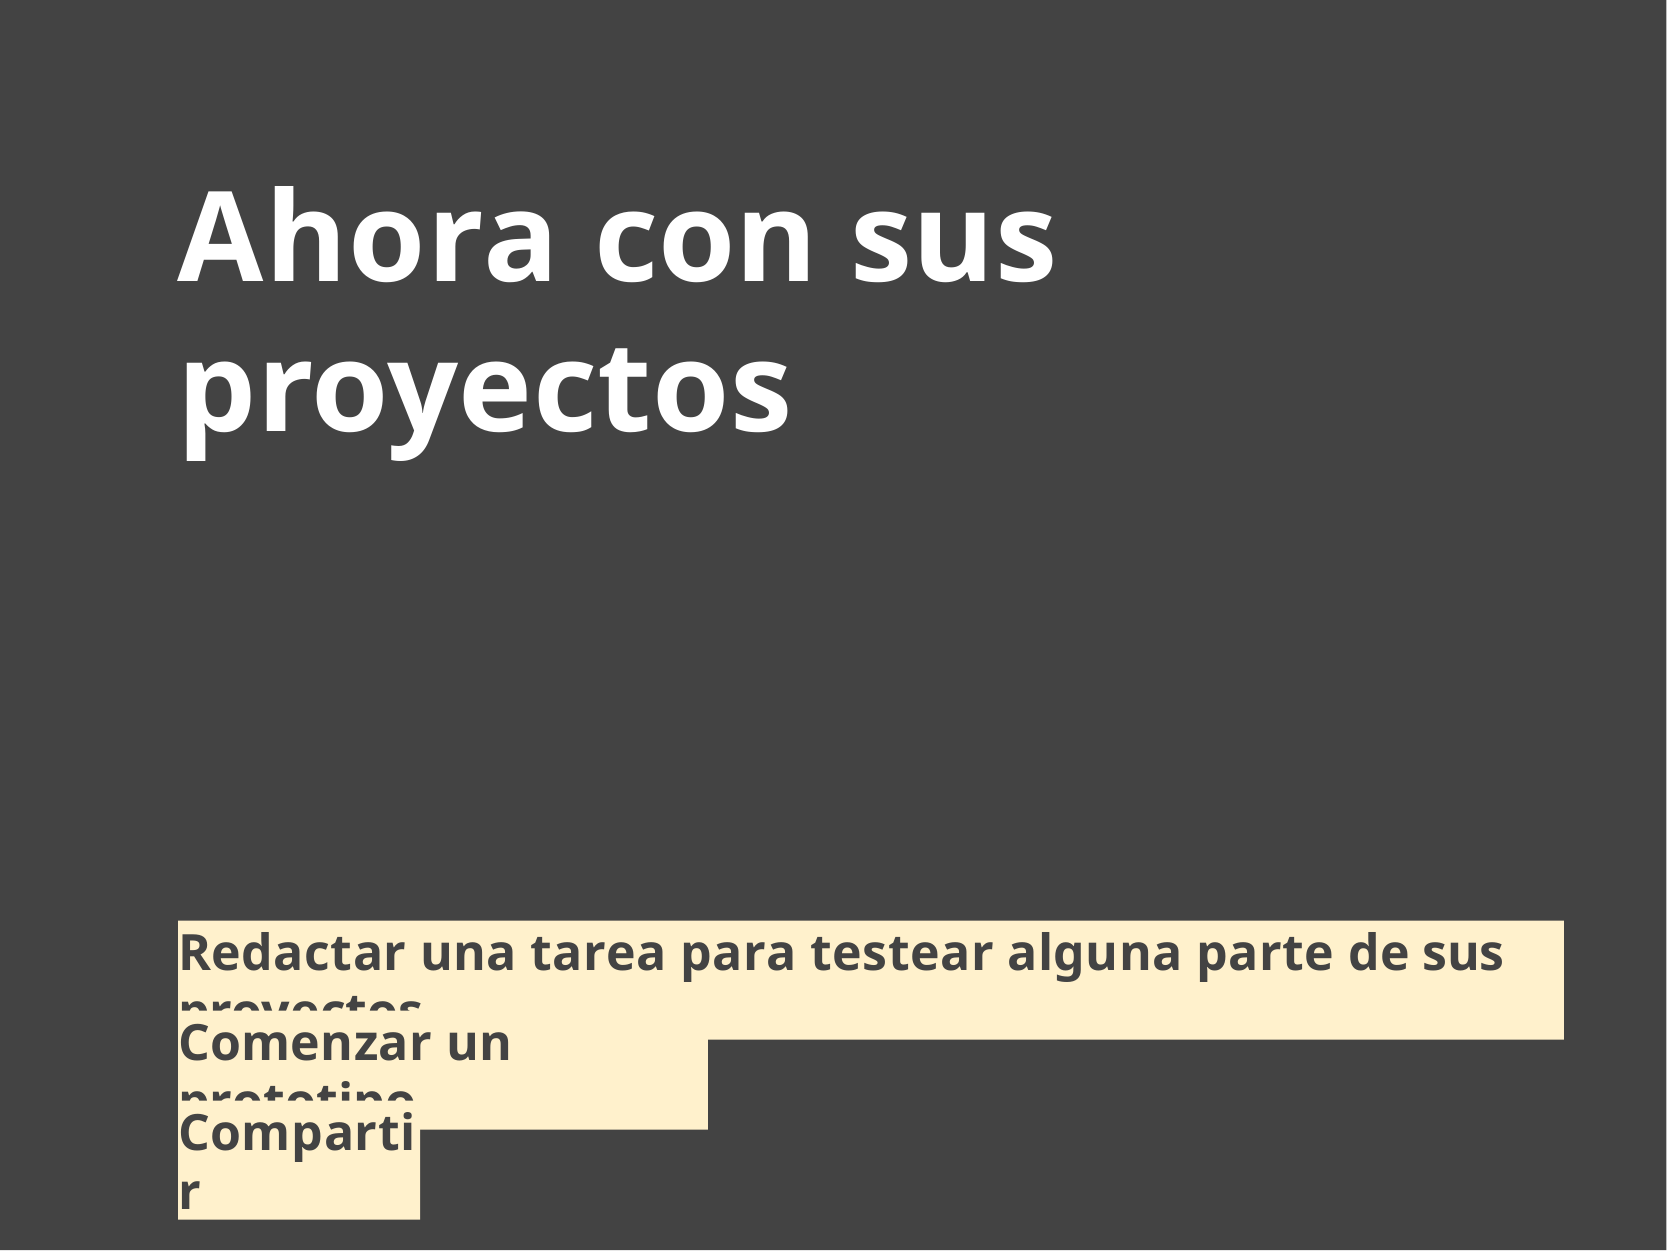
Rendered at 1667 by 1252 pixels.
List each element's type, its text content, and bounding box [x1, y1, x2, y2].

title Ahora con sus proyectos [175, 154, 1491, 457]
text_box Compartir [178, 1100, 421, 1220]
text_box Comenzar un prototipo [178, 1010, 708, 1130]
text_box Redactar una tarea para testear alguna parte de sus proyectos [178, 920, 1564, 1040]
